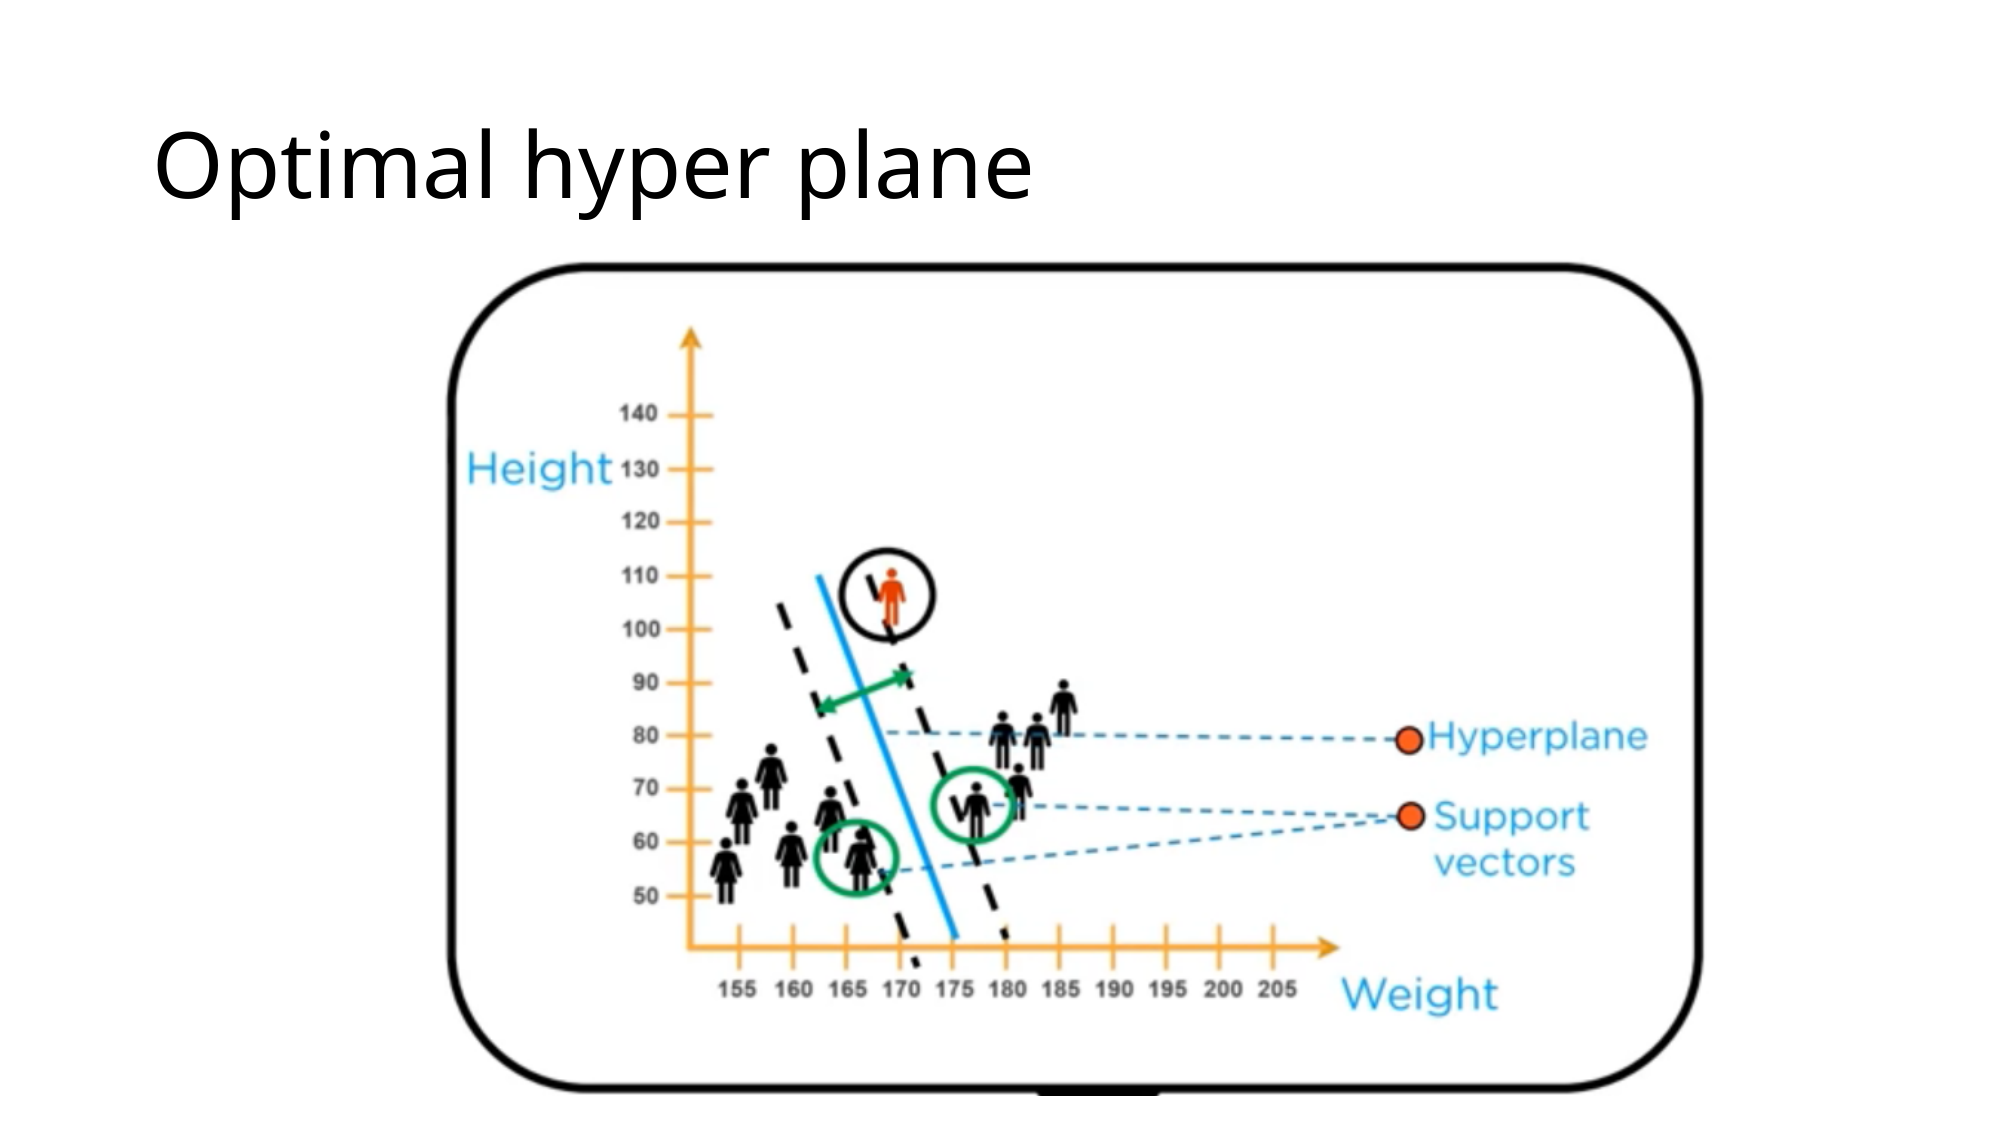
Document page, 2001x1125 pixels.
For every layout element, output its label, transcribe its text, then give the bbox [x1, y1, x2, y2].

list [444, 227, 1728, 1096]
title Optimal hyper plane [137, 59, 1863, 278]
